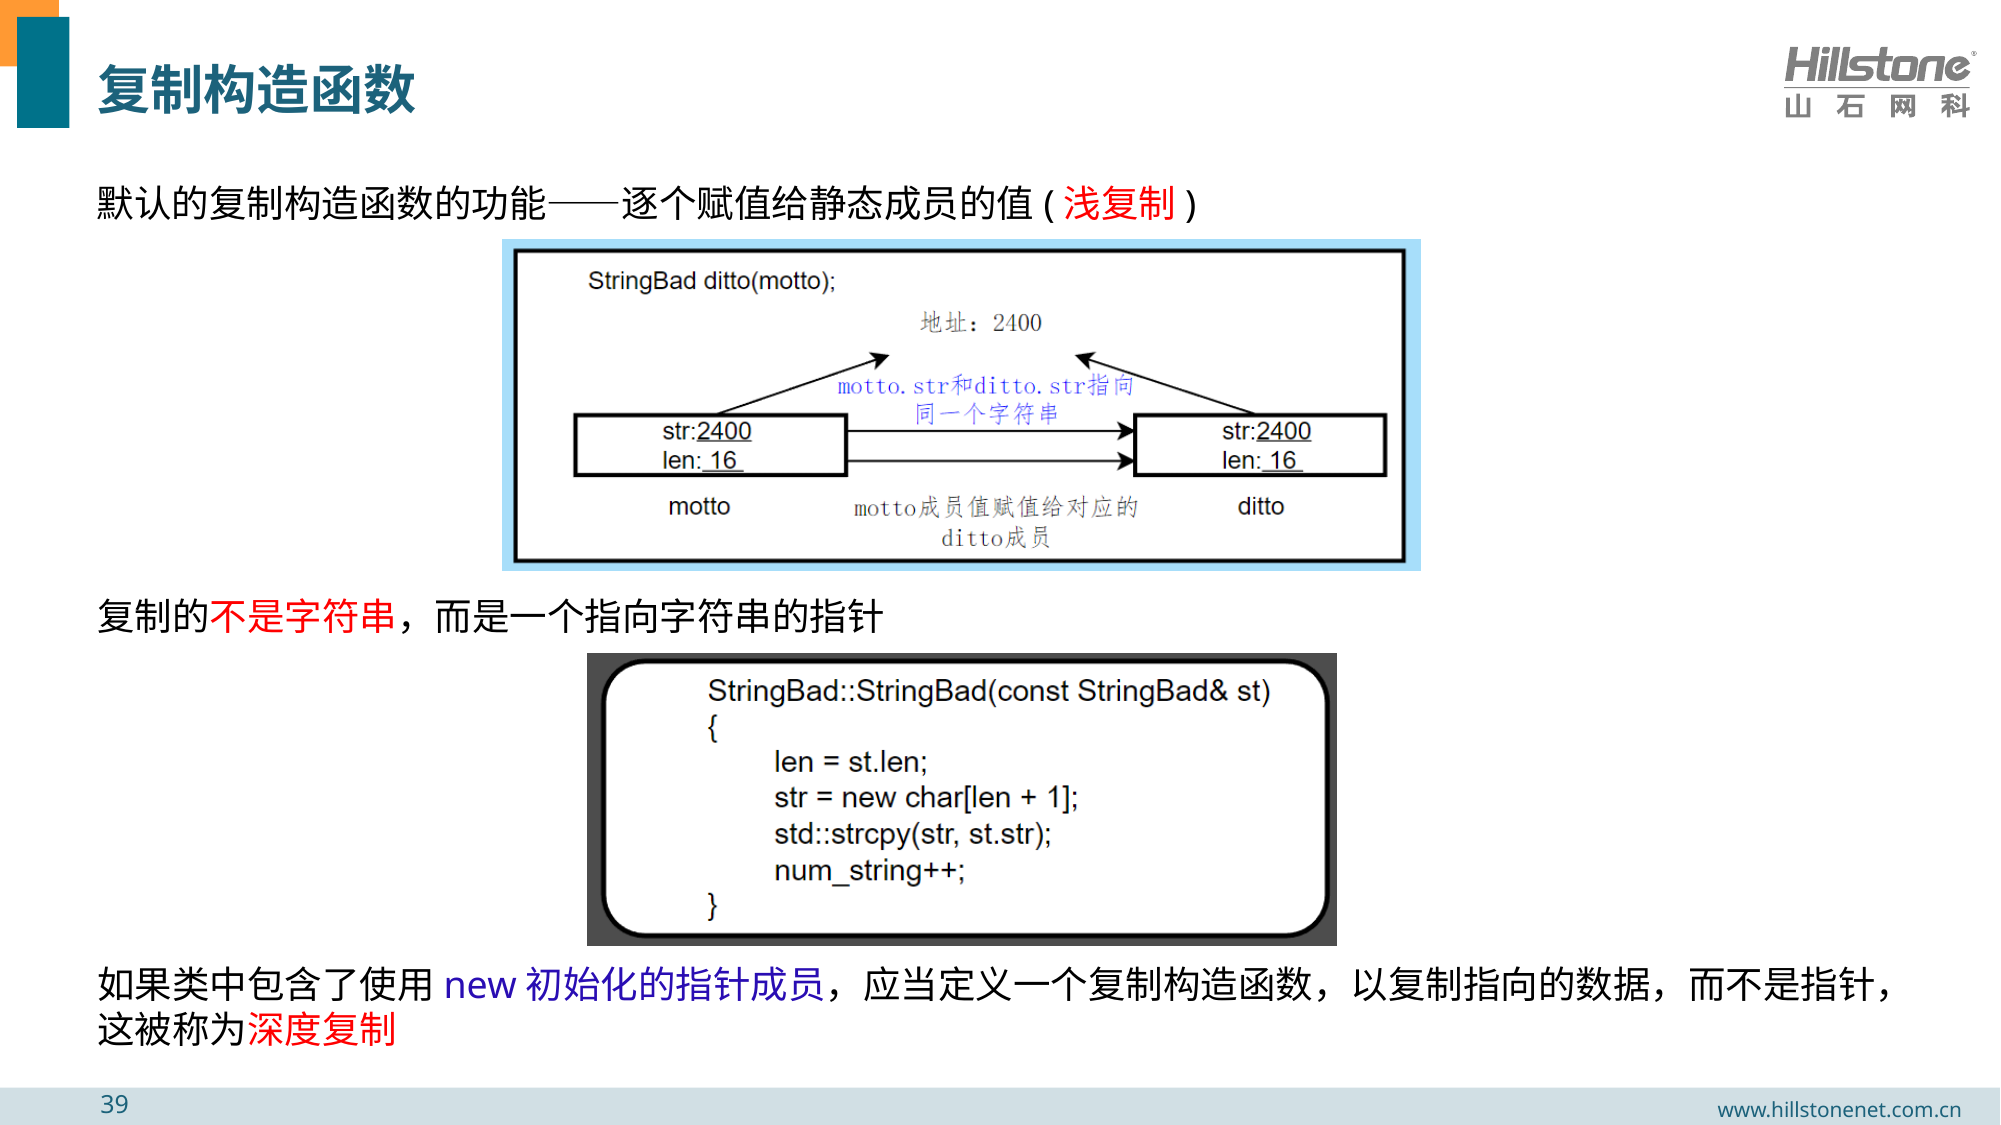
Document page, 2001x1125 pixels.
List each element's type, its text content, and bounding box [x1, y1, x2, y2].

title 复制构造函数 [82, 48, 1692, 128]
slide_number 39 [49, 1087, 180, 1125]
text_box 默认的复制构造函数的功能——逐个赋值给静态成员的值(浅复制) [82, 172, 1833, 233]
picture [502, 239, 1421, 571]
text_box 如果类中包含了使用new初始化的指针成员，应当定义一个复制构造函数，以复制指向的数据，而不是指针，这被称为深度复制 [82, 953, 1945, 1058]
picture [587, 653, 1337, 946]
text_box 复制的不是字符串，而是一个指向字符串的指针 [82, 585, 1390, 646]
